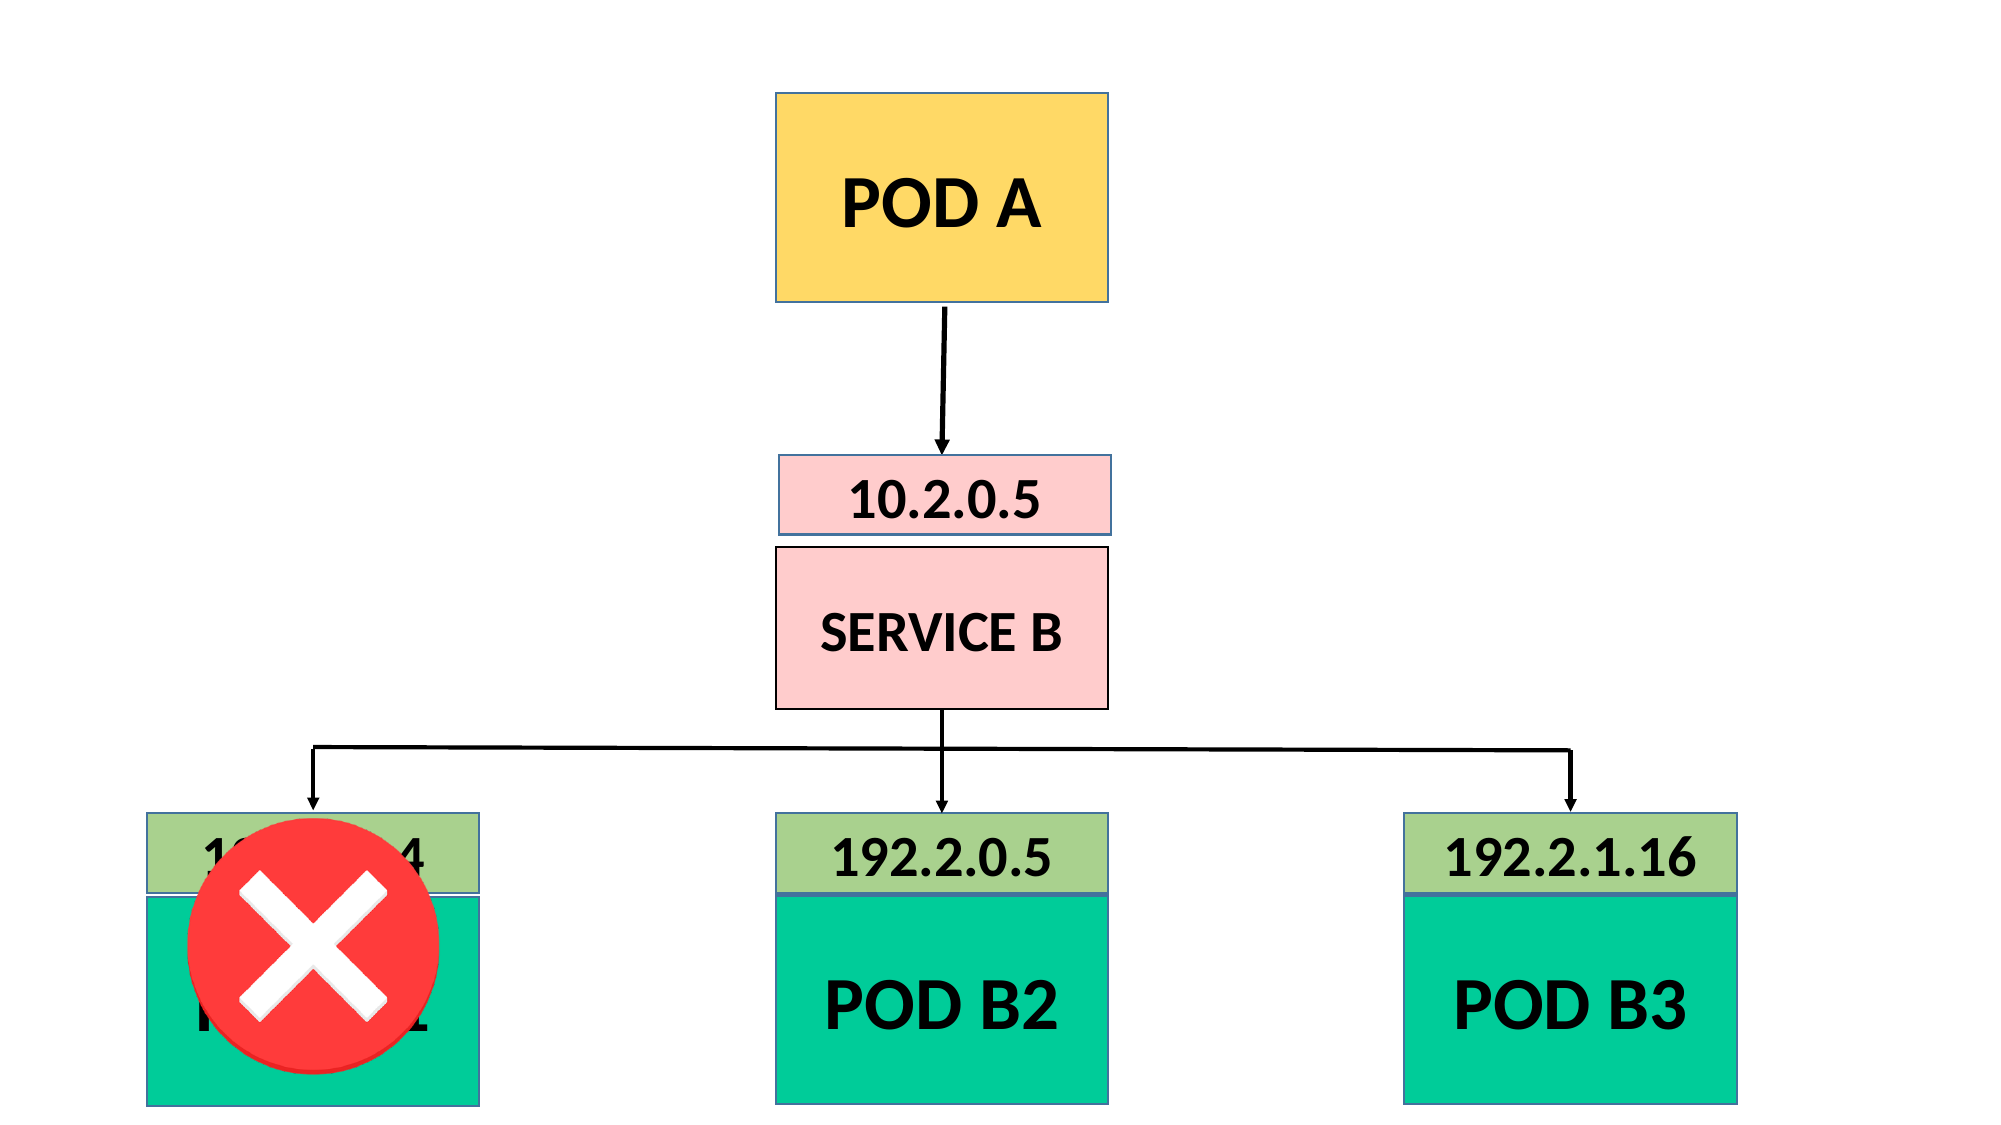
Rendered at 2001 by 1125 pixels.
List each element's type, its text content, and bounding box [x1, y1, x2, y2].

text_box POD B2 [775, 894, 1109, 1105]
text_box SERVICE B [775, 546, 1109, 710]
text_box 192.2.0.5 [775, 812, 1109, 894]
text_box POD B3 [1403, 894, 1738, 1105]
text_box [313, 746, 1571, 751]
picture [127, 760, 499, 1125]
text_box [941, 306, 945, 456]
text_box POD A [775, 92, 1109, 303]
text_box 10.2.0.5 [778, 454, 1112, 536]
text_box 192.2.1.16 [1403, 812, 1738, 894]
